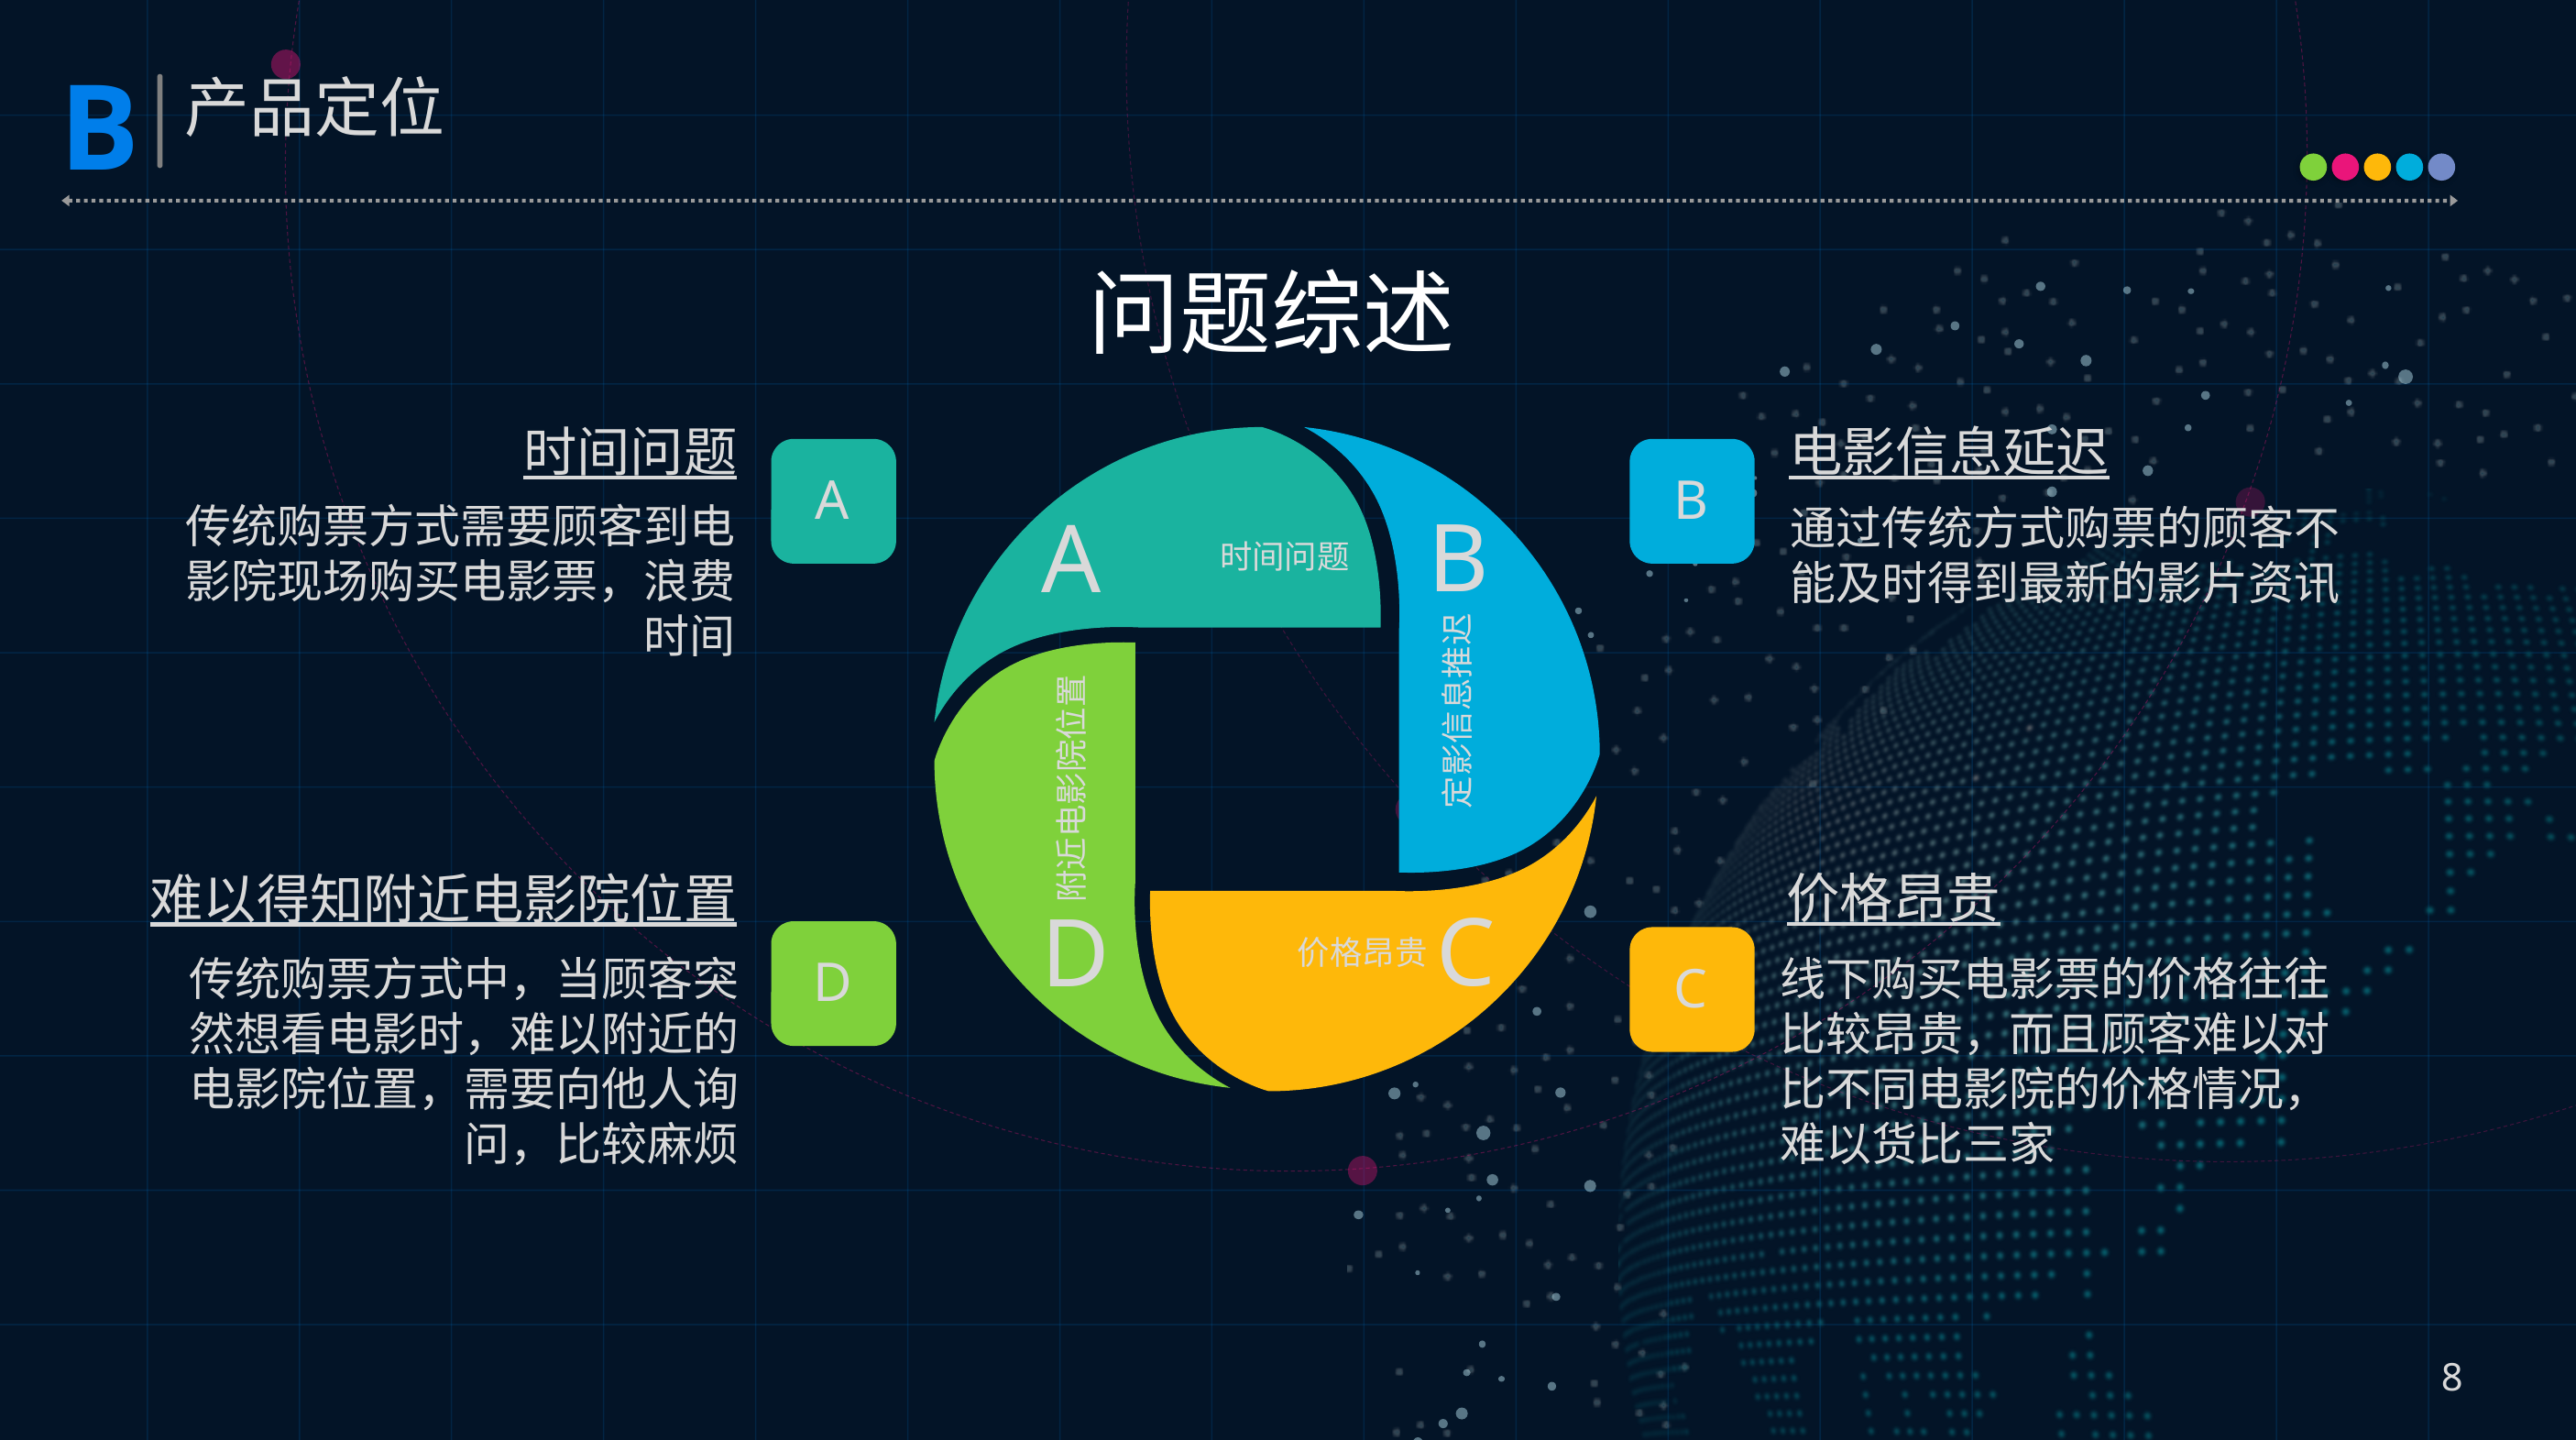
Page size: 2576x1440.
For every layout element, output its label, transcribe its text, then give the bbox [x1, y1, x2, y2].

text_box 问题综述 [1075, 248, 1533, 373]
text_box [934, 426, 1302, 723]
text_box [1629, 927, 1755, 1052]
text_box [771, 438, 897, 565]
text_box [1629, 438, 1755, 565]
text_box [154, 417, 738, 665]
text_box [934, 642, 1231, 1089]
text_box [1789, 417, 2373, 610]
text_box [1780, 863, 2370, 1172]
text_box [31, 864, 740, 1172]
text_box 8 [2411, 1347, 2494, 1428]
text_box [1233, 796, 1597, 1092]
picture [1618, 489, 2576, 1440]
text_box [1303, 426, 1600, 881]
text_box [771, 920, 897, 1047]
